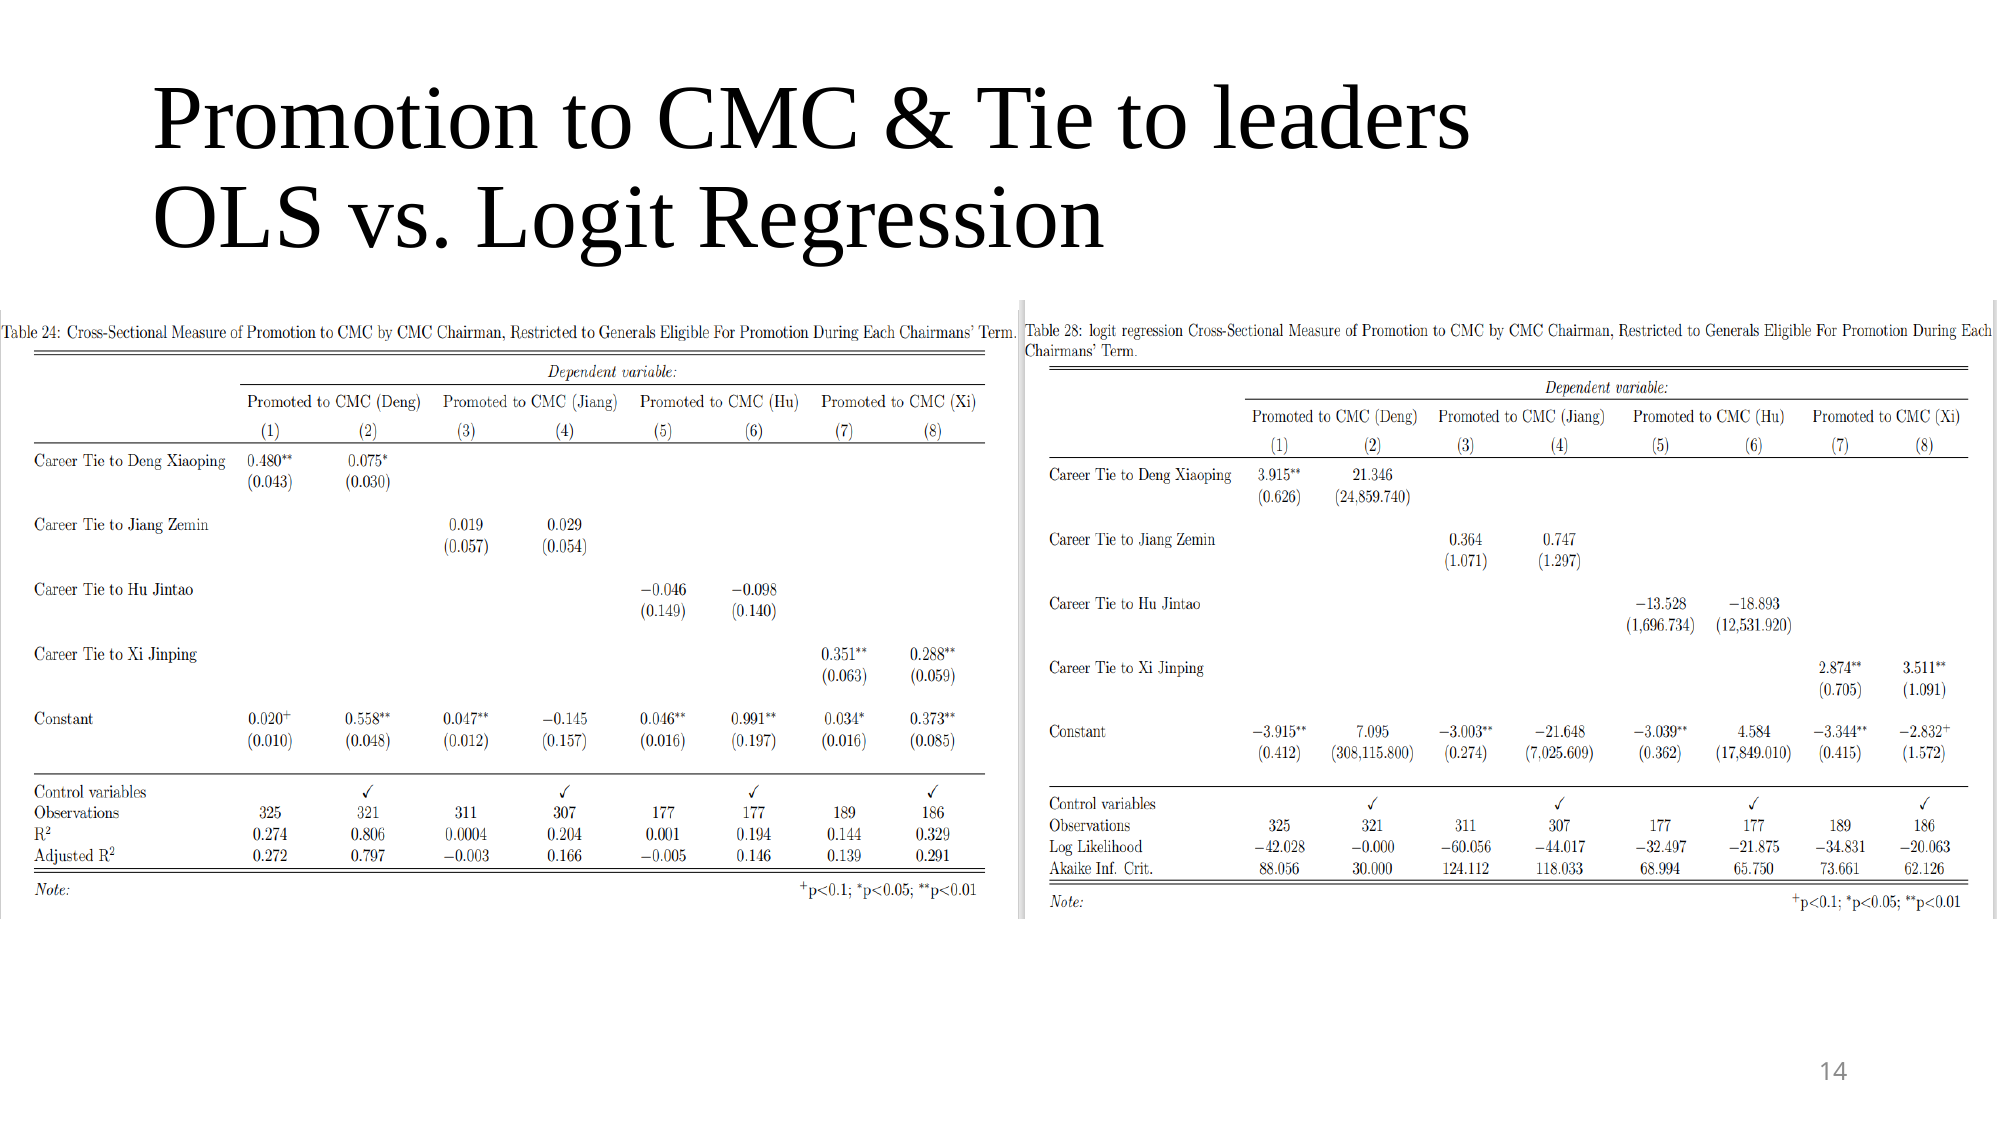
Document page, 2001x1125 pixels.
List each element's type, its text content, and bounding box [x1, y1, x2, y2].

slide_number 14 [1412, 1042, 1863, 1103]
title Promotion to CMC & Tie to leaders OLS vs. Logit Regression [137, 59, 1863, 278]
picture [0, 310, 1019, 919]
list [1019, 300, 1997, 919]
